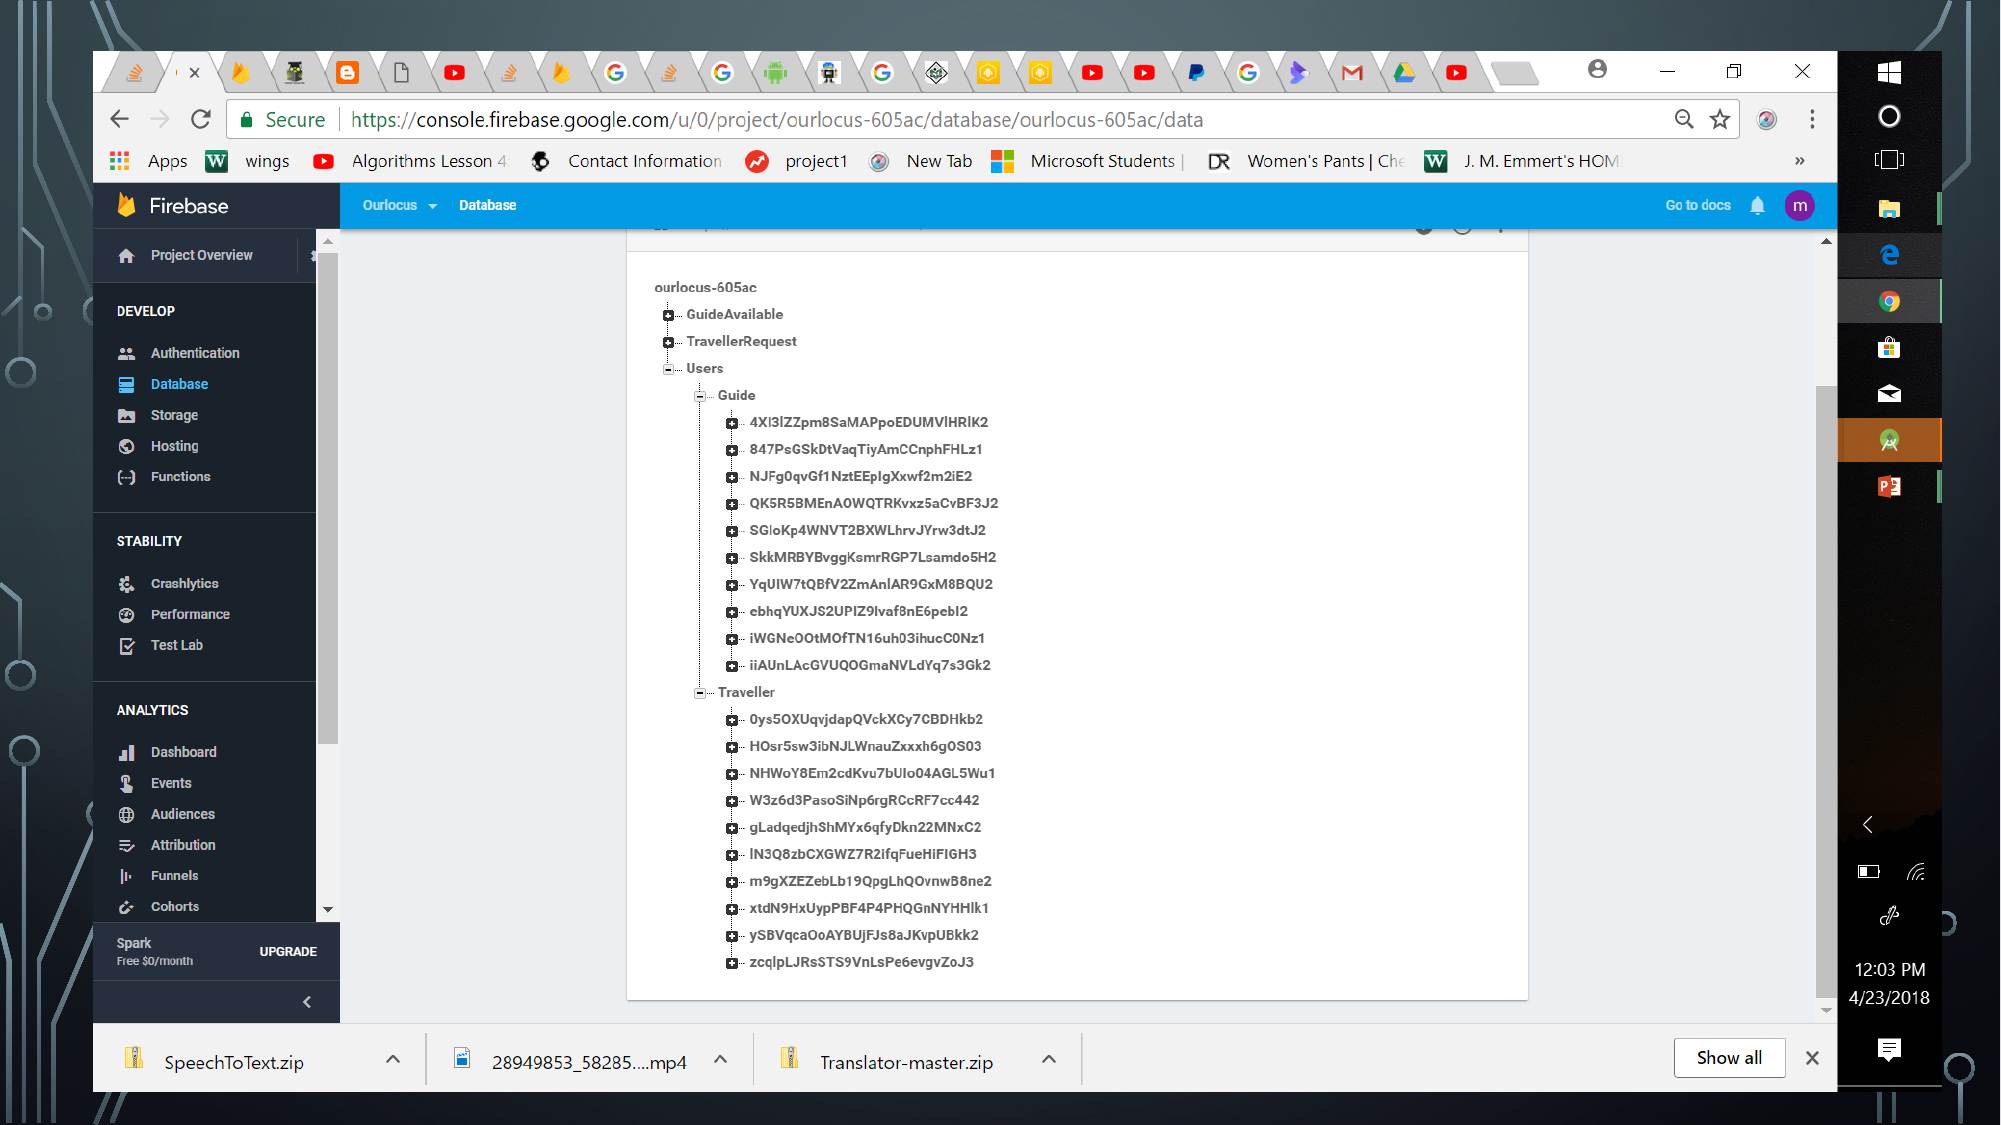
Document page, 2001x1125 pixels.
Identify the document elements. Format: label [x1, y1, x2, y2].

picture [93, 51, 1942, 1092]
